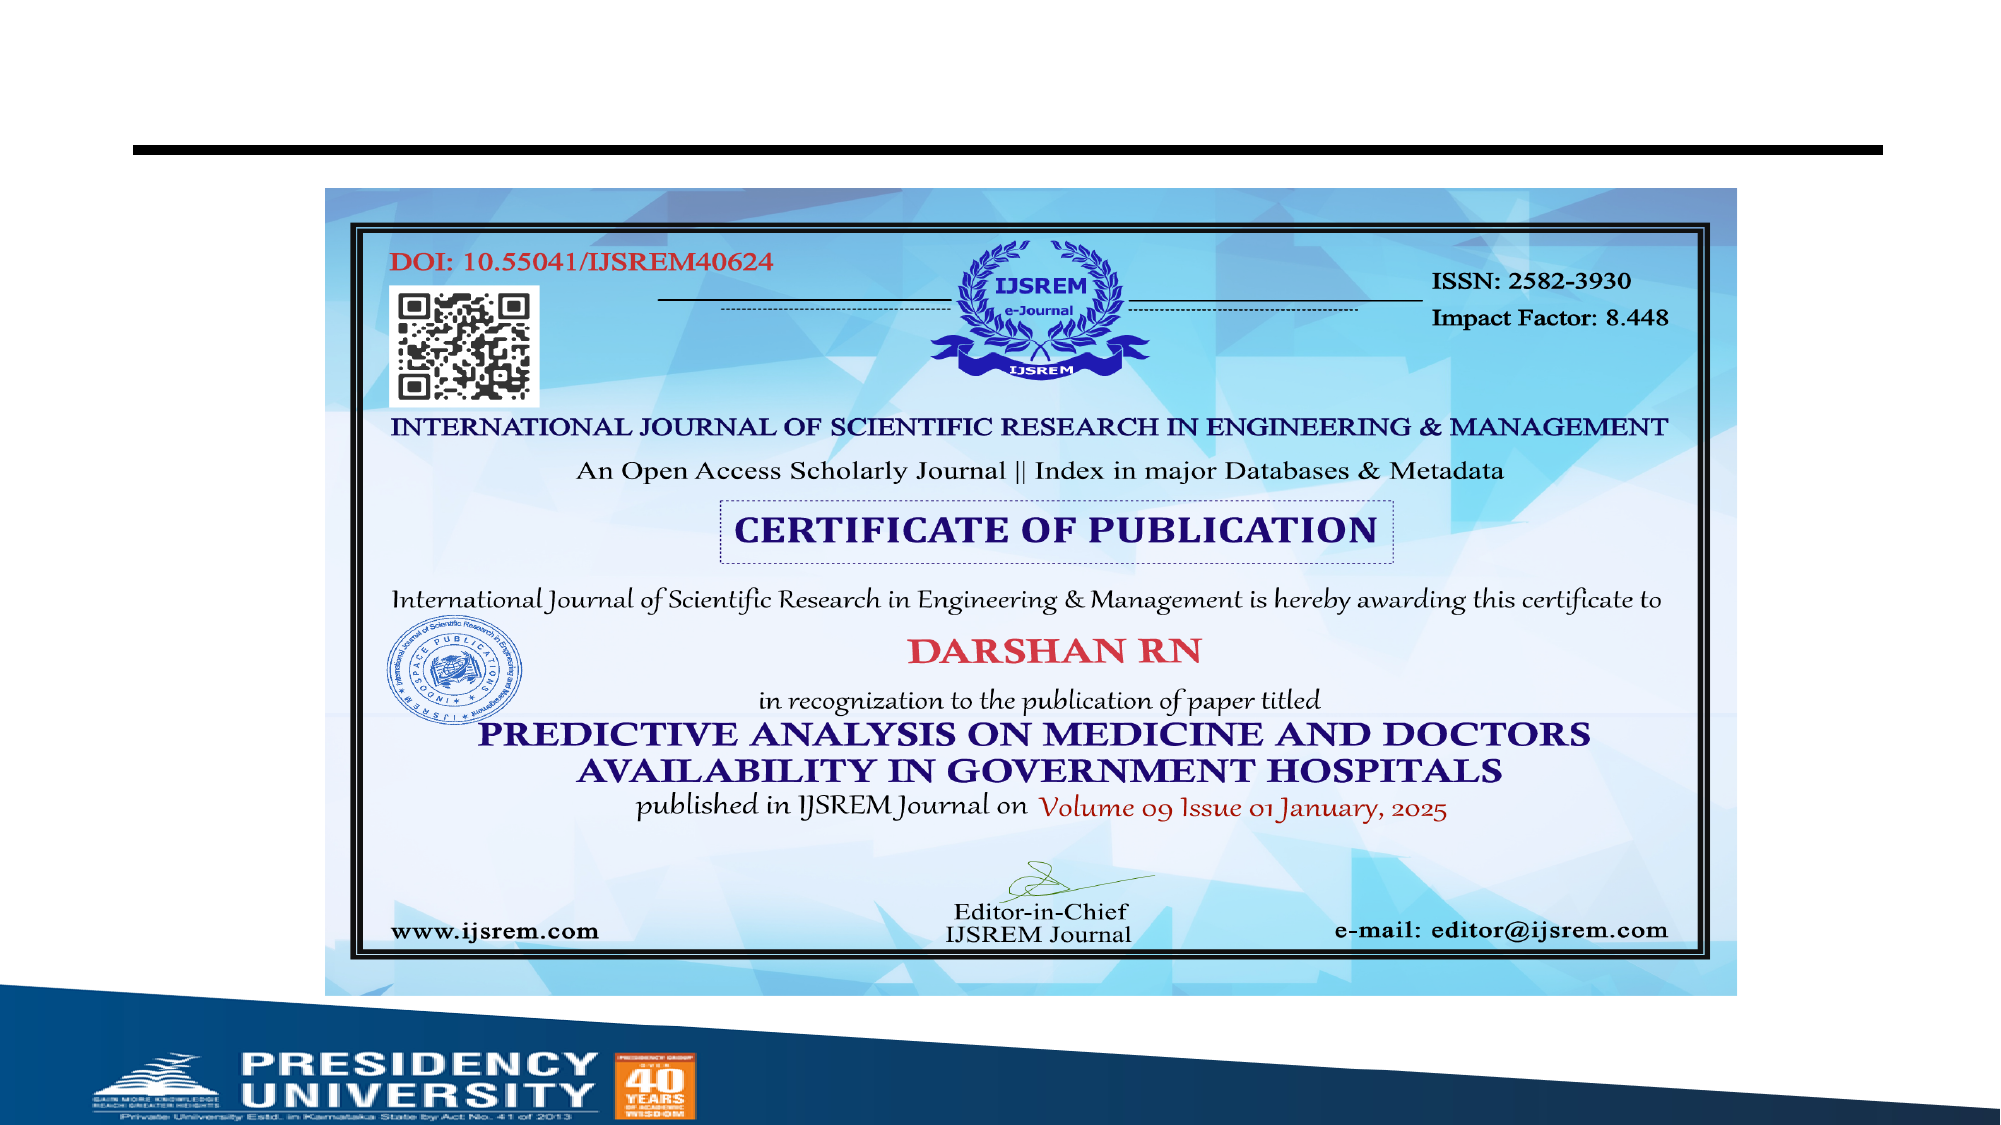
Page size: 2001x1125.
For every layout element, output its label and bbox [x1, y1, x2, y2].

picture [0, 188, 2000, 1125]
